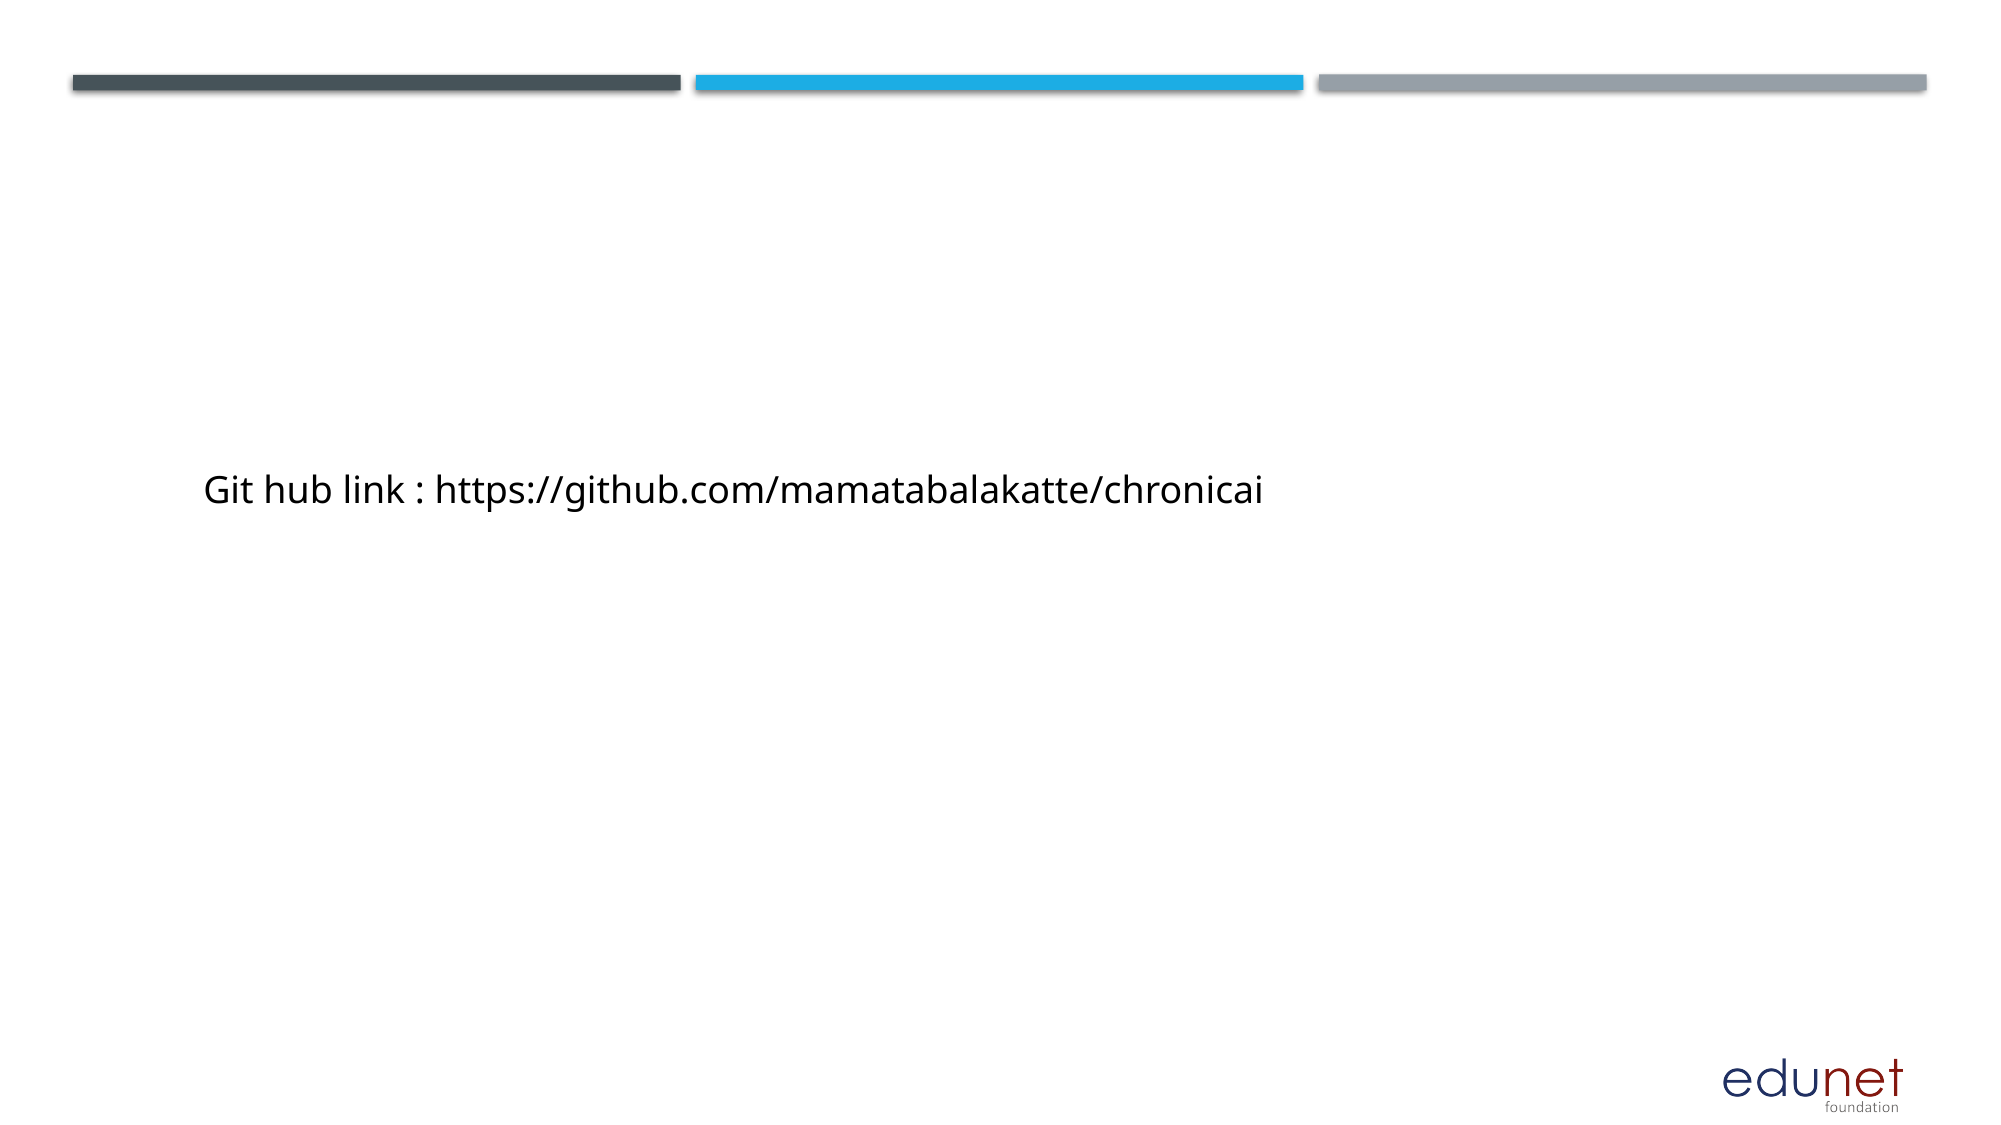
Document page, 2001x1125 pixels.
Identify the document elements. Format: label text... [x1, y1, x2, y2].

text_box Git hub link : https://github.com/mamatabalakatte/chronicai [188, 458, 1280, 518]
picture [1719, 1056, 1905, 1116]
